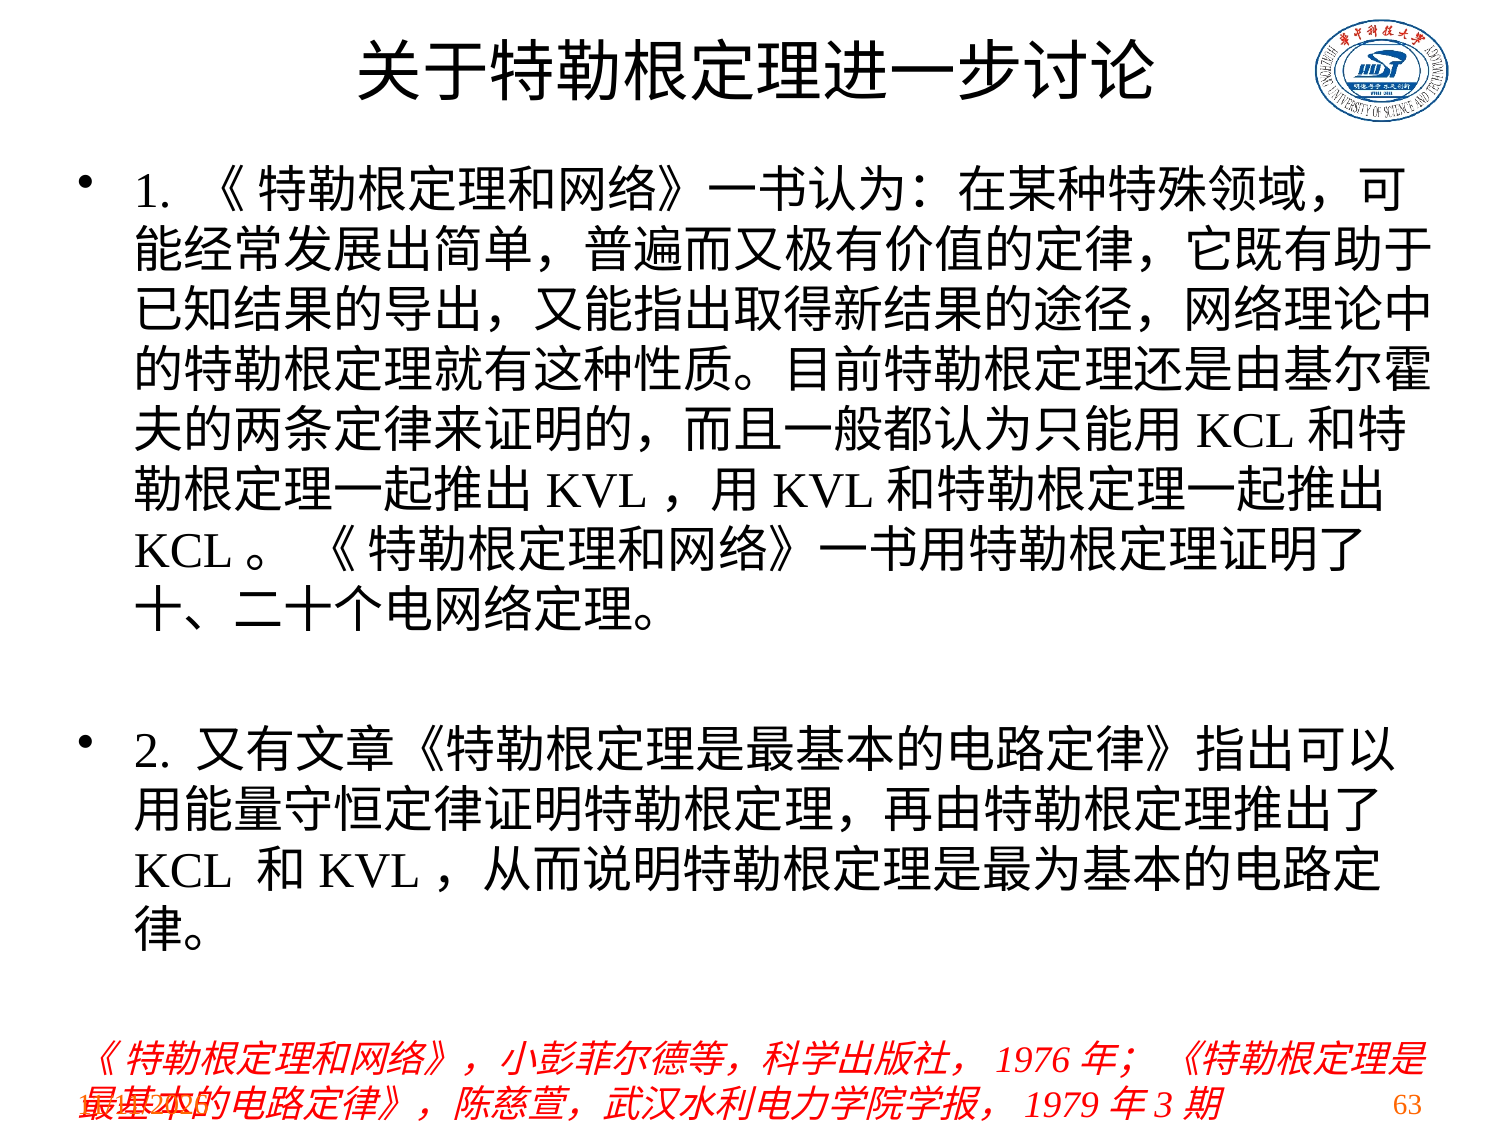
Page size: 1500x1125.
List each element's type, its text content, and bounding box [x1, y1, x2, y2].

slide_number 63 [1125, 1078, 1438, 1125]
picture [1305, 13, 1459, 125]
list 1. 《 特勒根定理和网络》一书认为：在某种特殊领域，可能经常发展出简单，普遍而又极有价值的定律，它既有助于已知结果的导出，又能指出取得新结果的途径，网络理论中的特勒根定理就有这种性质。目前特勒根定理还是由基尔霍夫的两条定律来证明的，而且一般都认为只能用KCL和特勒根定理一起推出KVL，用KVL和特勒根定理一起推出KCL。 《 特勒根定理和网络》一书用特勒根定理证明了十、二十个电网络定理。 2. 又有文章《特勒根定理是最基本的电路定律》指出可以用能量守恒定律证明特勒根定理，再由特勒根定理推出了KCL 和KVL，从而说明特勒根定理是最为基本的电路定律。 《 特勒根定理和网络》，小彭菲尔德等，科学出版社，1976年； 《特勒根定理是最基本的电路定律》，陈慈萱，武汉水利电力学院学报，1979年3期 [62, 149, 1450, 1000]
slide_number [62, 1078, 375, 1125]
title 关于特勒根定理进一步讨论 [62, 31, 1450, 106]
footer [512, 1078, 988, 1125]
